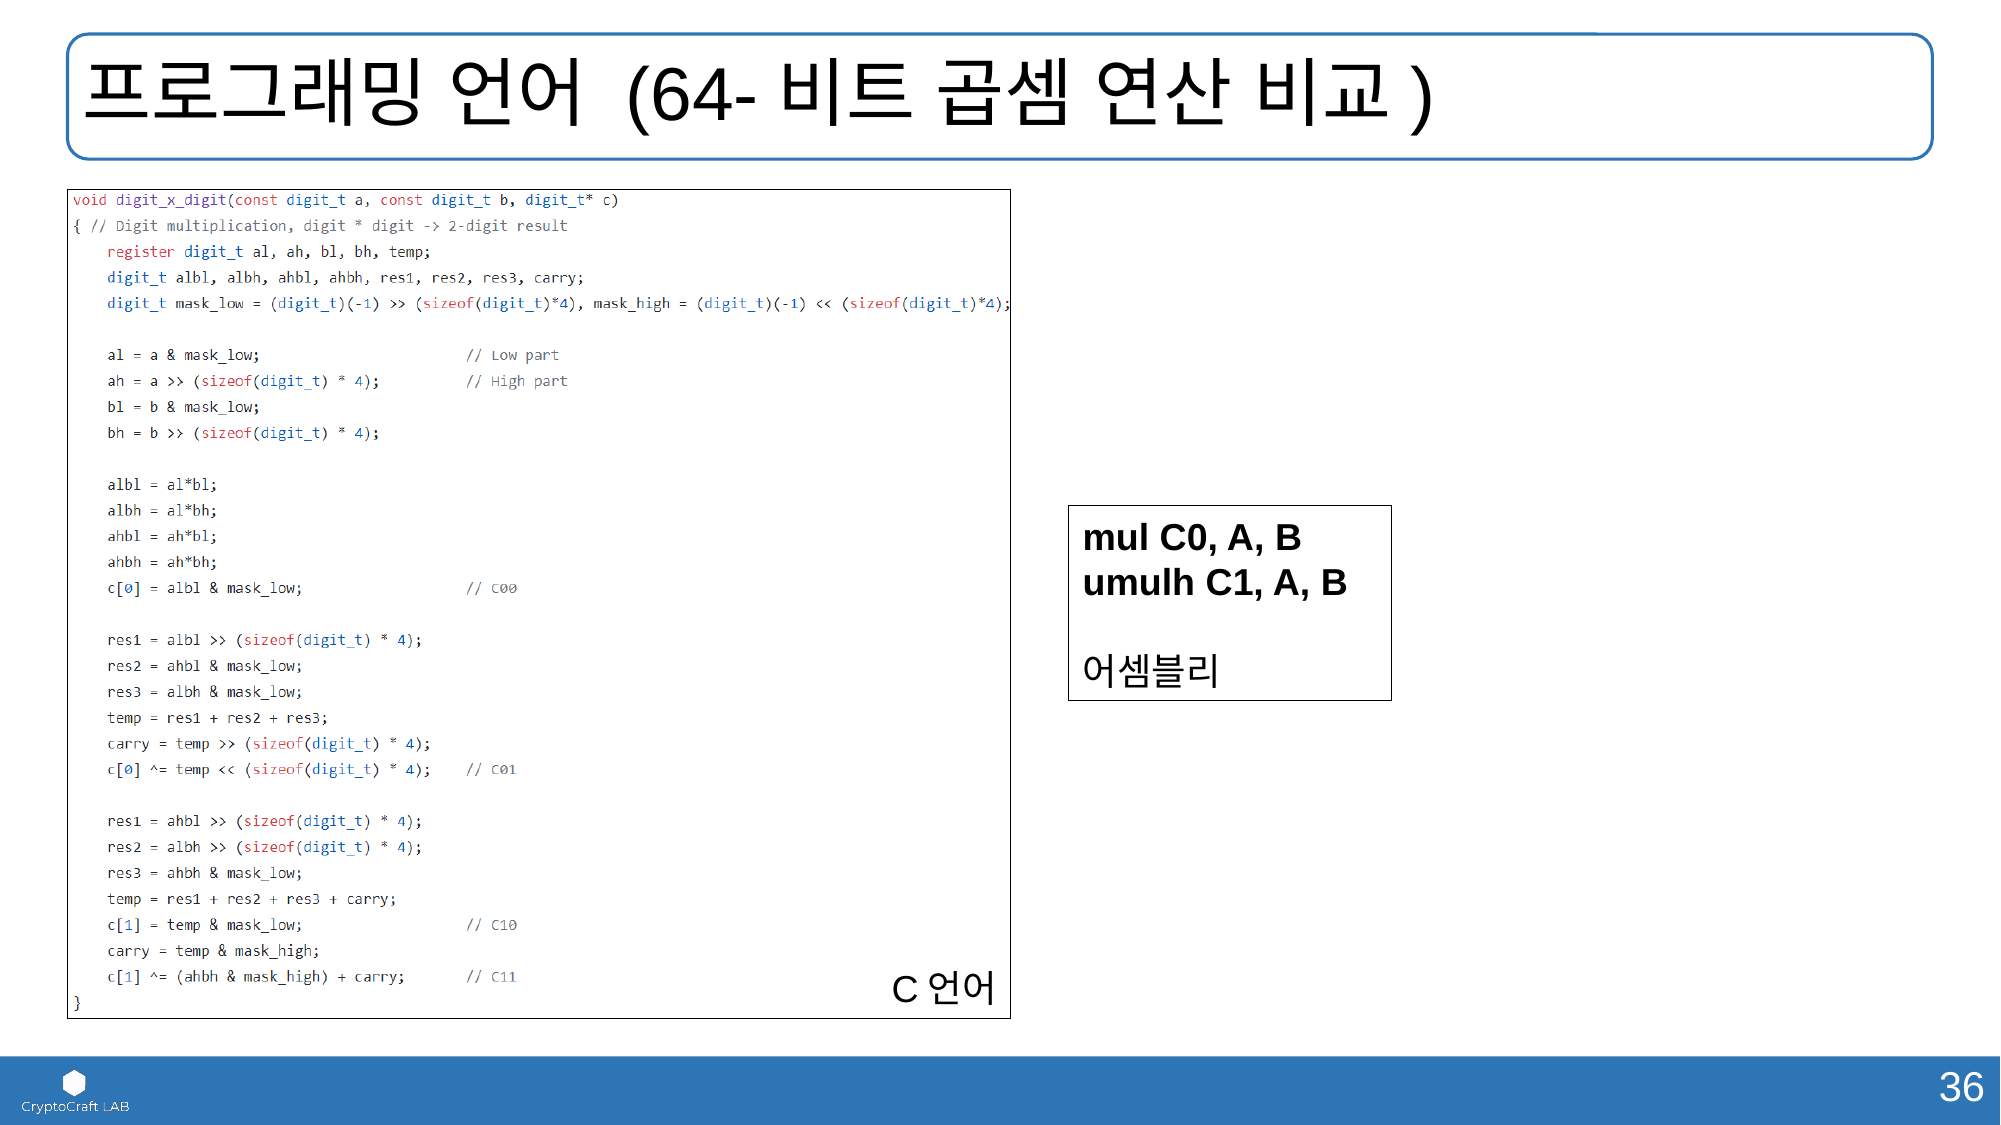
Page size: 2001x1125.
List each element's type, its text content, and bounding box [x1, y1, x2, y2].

picture [67, 188, 1011, 1019]
picture [13, 1061, 138, 1123]
text_box mul C0, A, B umulh C1, A, B 어셈블리 [1068, 505, 1392, 701]
title 프로그래밍 언어 (64-비트 곱셈 연산 비교) [67, 34, 1933, 160]
